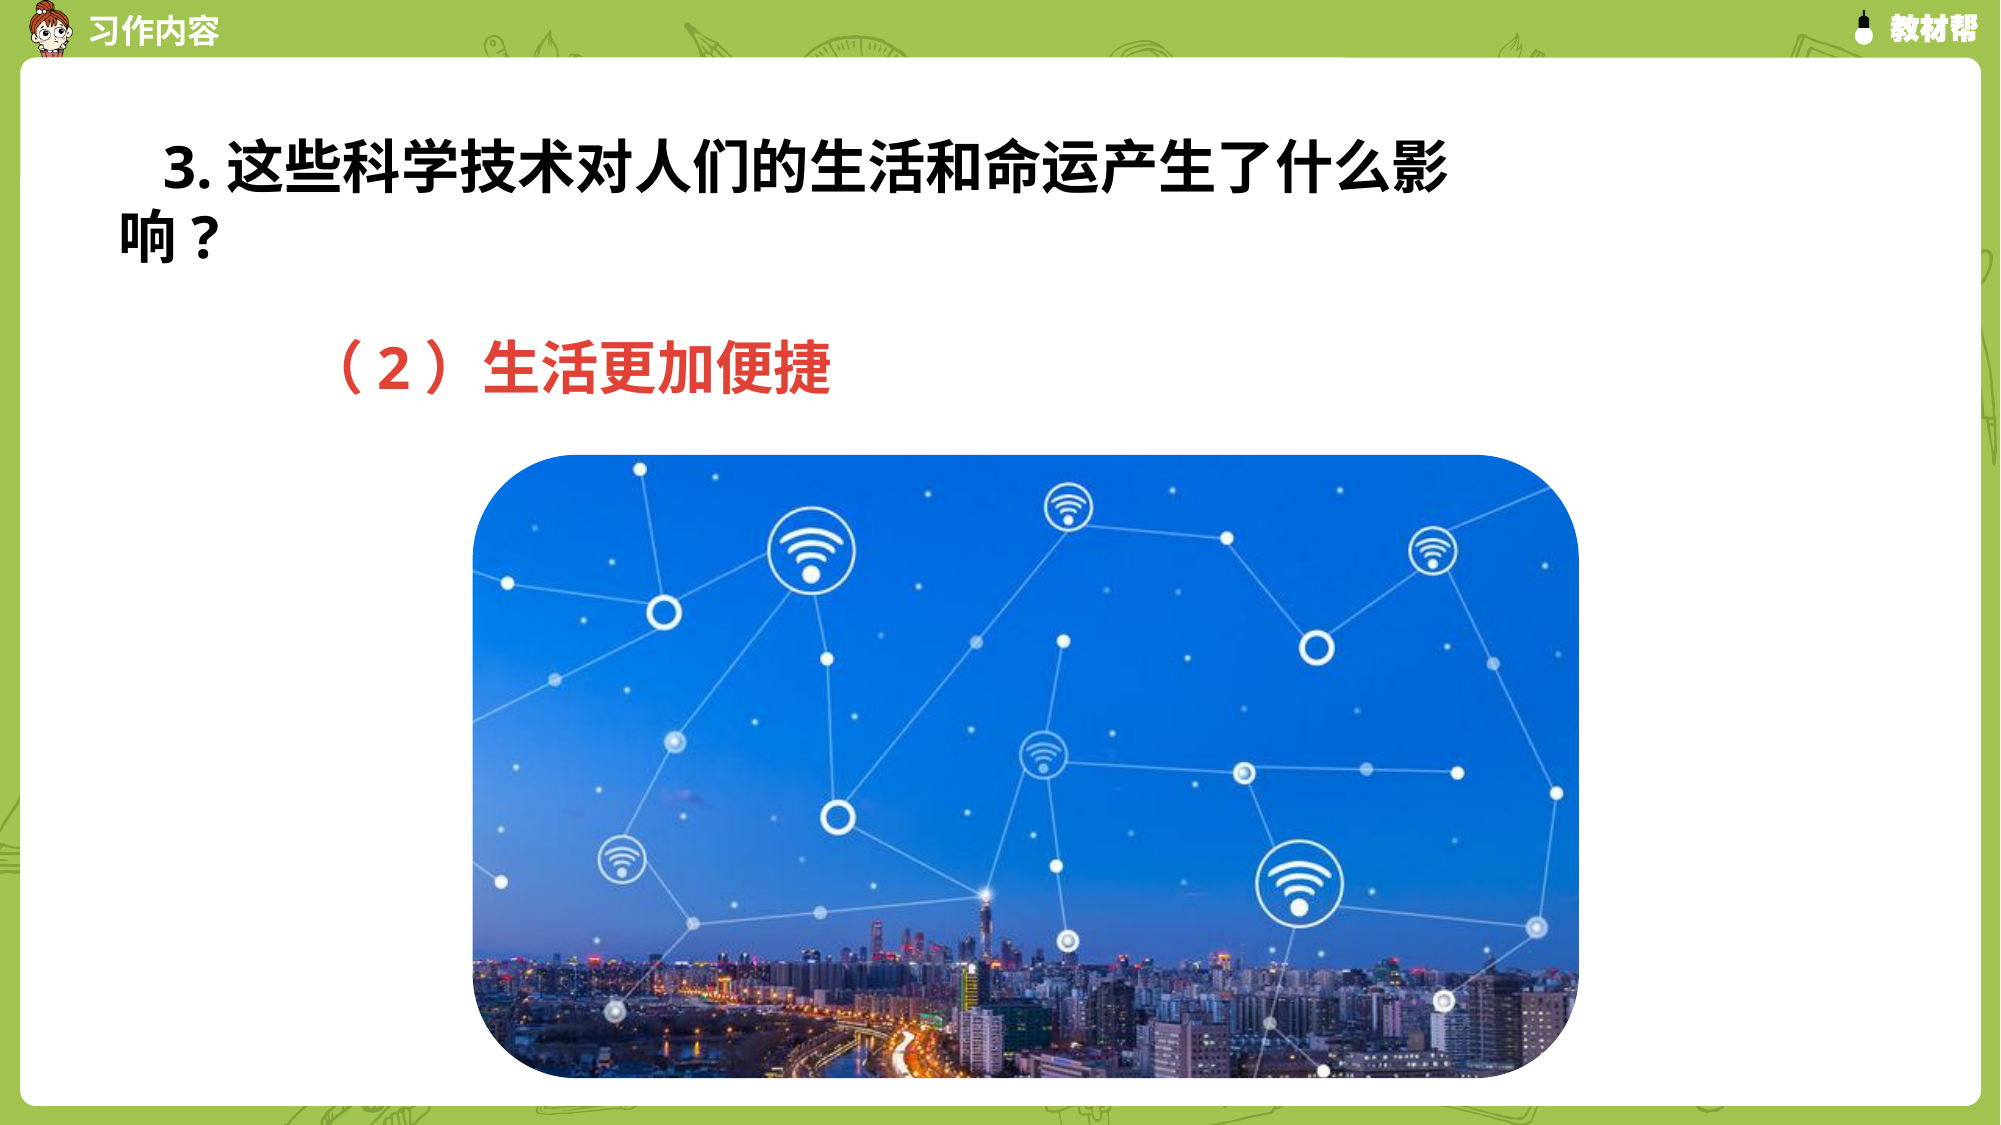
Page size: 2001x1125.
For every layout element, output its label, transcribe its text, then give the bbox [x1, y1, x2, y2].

text_box 3.这些科学技术对人们的生活和命运产生了什么影响? [104, 158, 1521, 243]
picture [472, 454, 1579, 1079]
picture [28, 0, 82, 59]
text_box （2）生活更加便捷 [192, 289, 872, 409]
